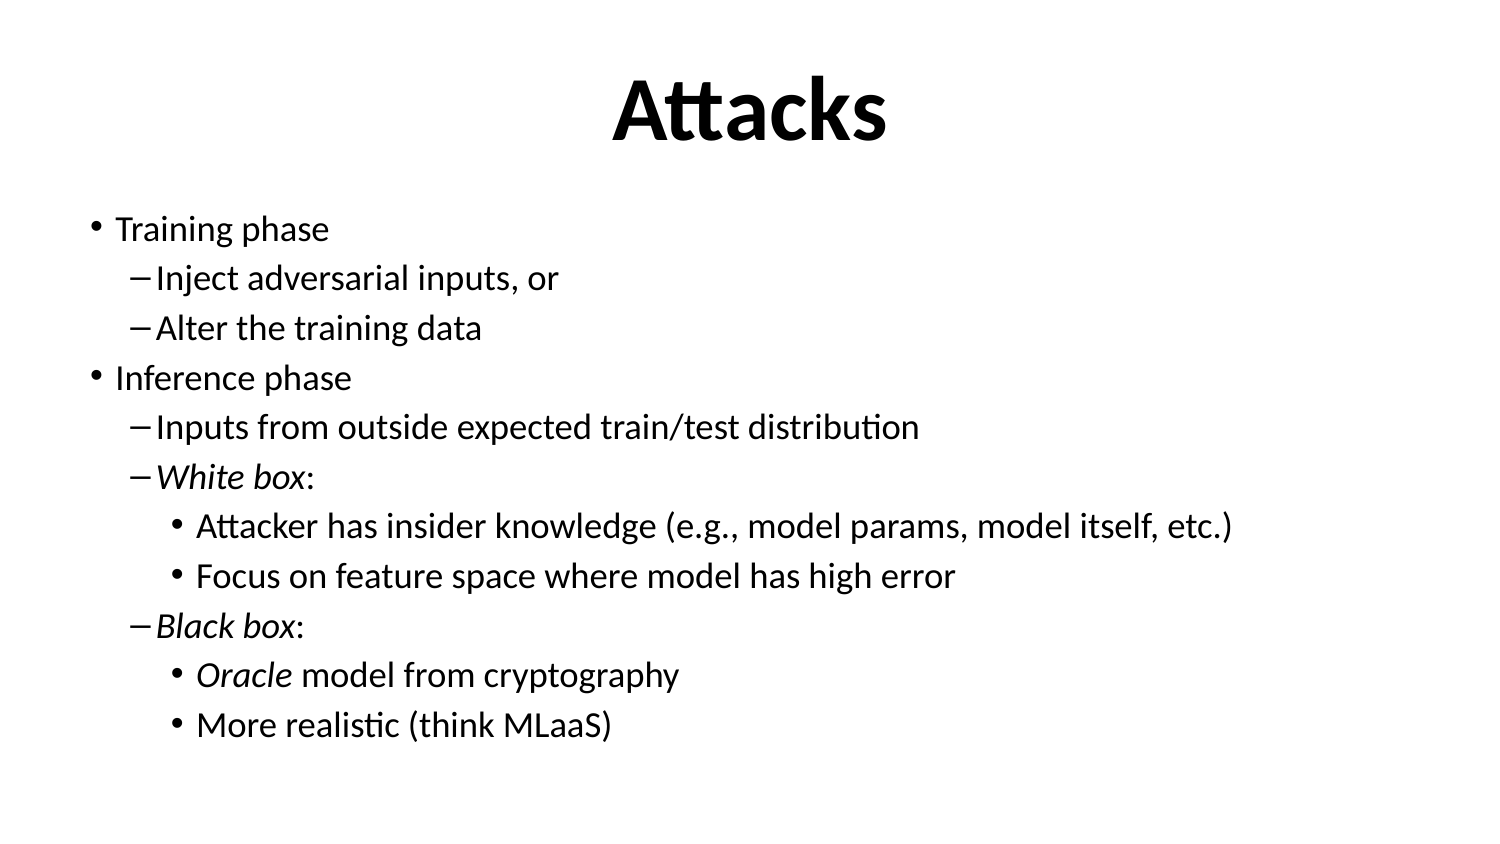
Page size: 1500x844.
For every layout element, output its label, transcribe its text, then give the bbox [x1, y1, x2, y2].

list Training phase Inject adversarial inputs, or Alter the training data Inference phase Inputs from outside expected train/test distribution White box: Attacker has insider knowledge (e.g., model params, model itself, etc.) Focus on feature space where model has high error Black box: Oracle model from cryptography More realistic (think MLaaS) [75, 196, 1425, 754]
title Attacks [75, 33, 1425, 175]
